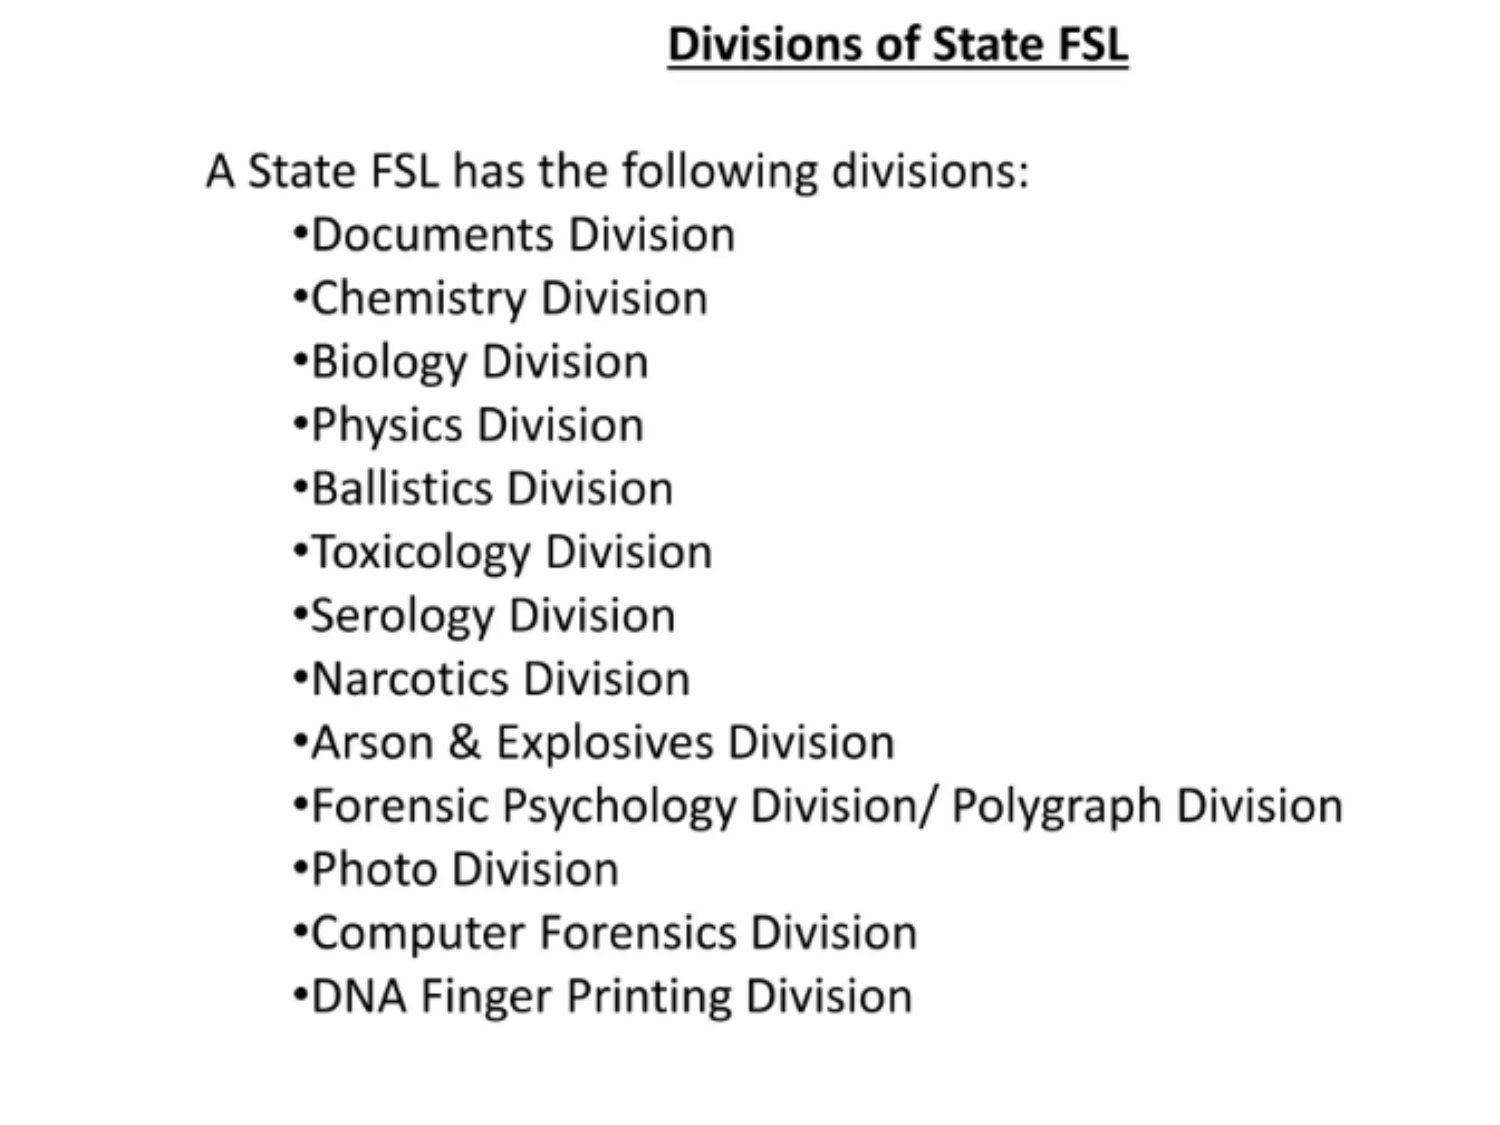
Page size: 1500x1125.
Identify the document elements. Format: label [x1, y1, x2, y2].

picture [174, 4, 1377, 1051]
